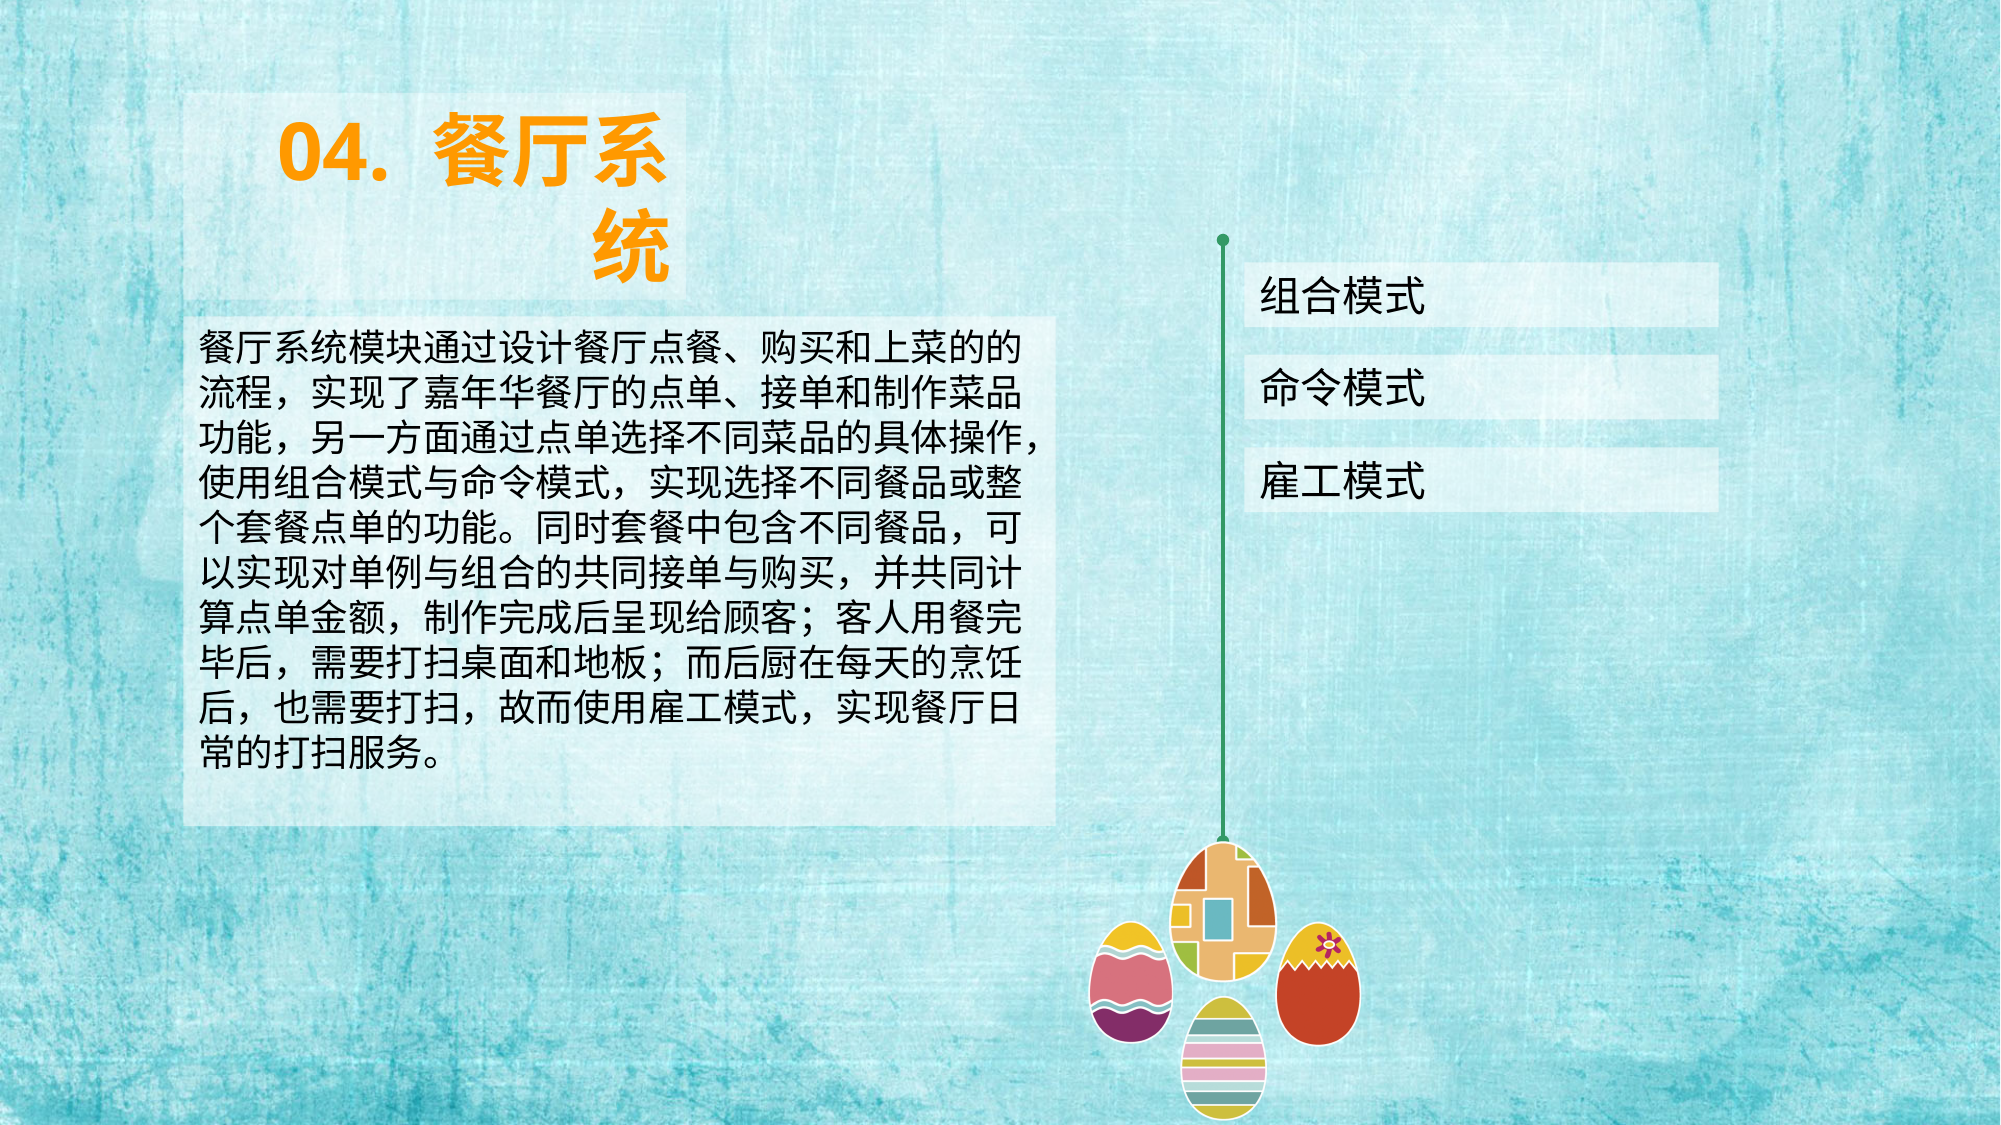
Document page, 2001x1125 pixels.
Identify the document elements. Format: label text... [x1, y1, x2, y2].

text_box 命令模式 [1244, 354, 1719, 420]
picture [0, 0, 2001, 1125]
text_box 组合模式 [1244, 262, 1719, 328]
text_box 雇工模式 [1244, 447, 1719, 513]
text_box 04. 餐厅系统 [183, 92, 686, 300]
text_box 餐厅系统模块通过设计餐厅点餐、购买和上菜的的流程，实现了嘉年华餐厅的点单、接单和制作菜品功能，另一方面通过点单选择不同菜品的具体操作，使用组合模式与命令模式，实现选择不同餐品或整个套餐点单的功能。同时套餐中包含不同餐品，可以实现对单例与组合的共同接单与购买，并共同计算点单金额，制作完成后呈现给顾客；客人用餐完毕后，需要打扫桌面和地板；而后厨在每天的烹饪后，也需要打扫，故而使用雇工模式，实现餐厅日常的打扫服务。 [183, 316, 1056, 827]
